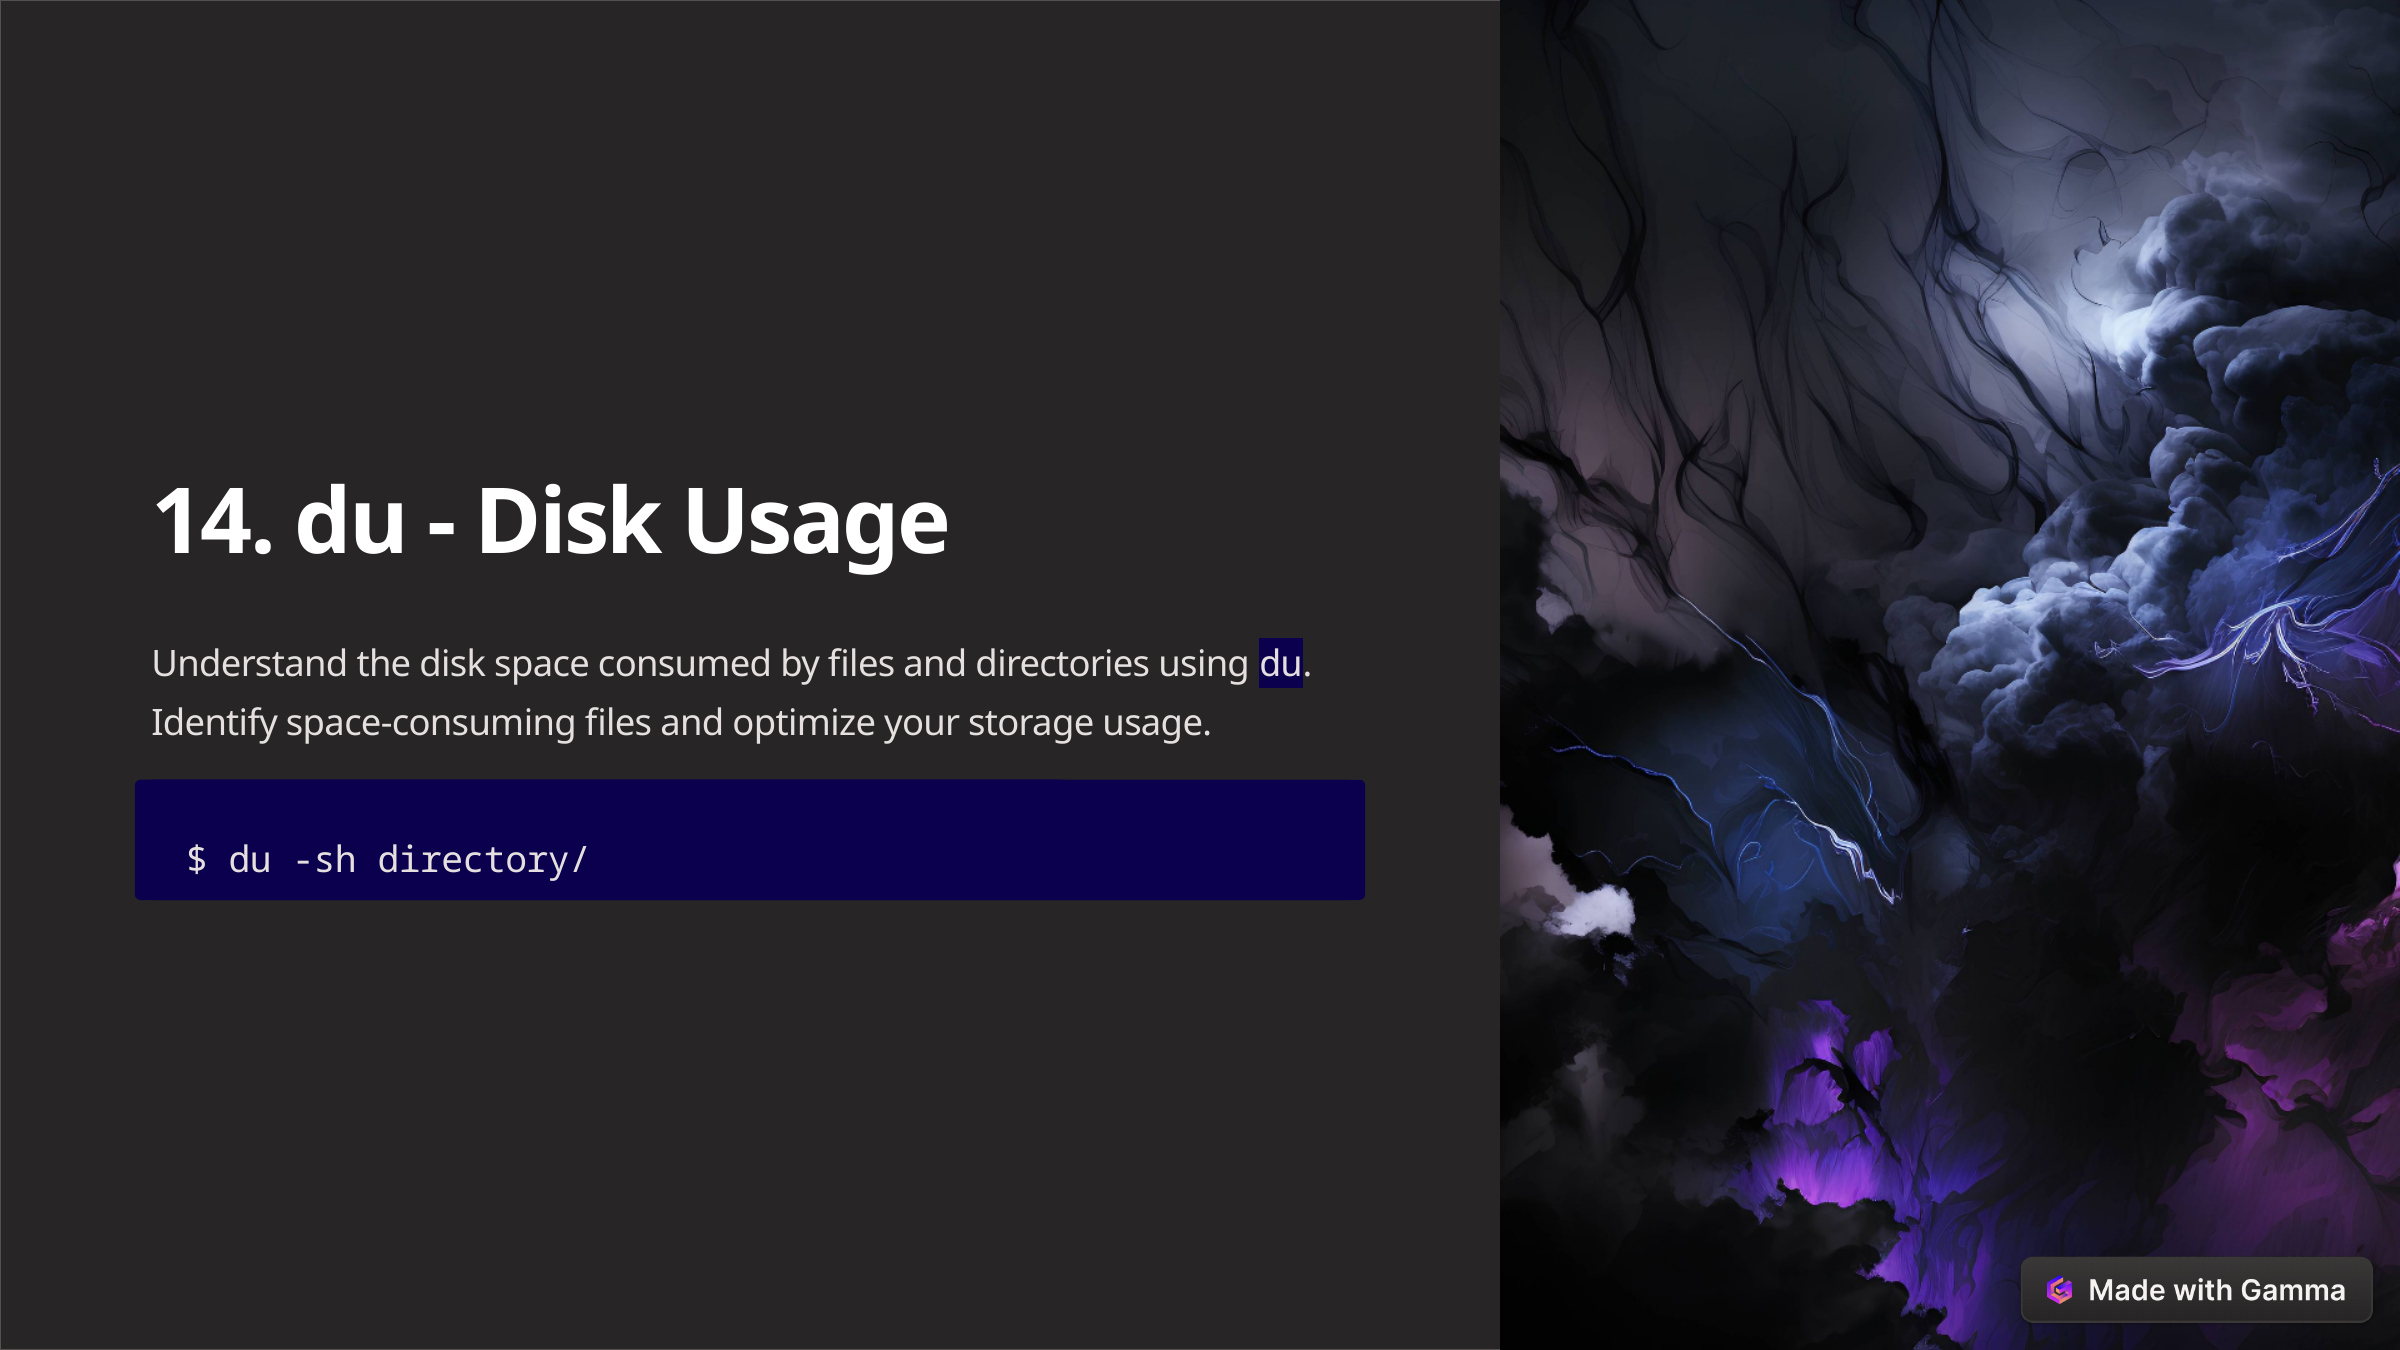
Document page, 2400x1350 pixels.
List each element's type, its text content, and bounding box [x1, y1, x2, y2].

text_box 14. du - Disk Usage [136, 449, 941, 564]
text_box [0, 0, 1499, 1350]
picture [1499, 0, 2400, 1350]
text_box Understand the disk space consumed by files and directories using du. Identify space-consuming files and optimize your storage usage. [136, 618, 1364, 739]
text_box [134, 779, 1366, 901]
text_box $ du -sh directory/ [171, 807, 1329, 873]
